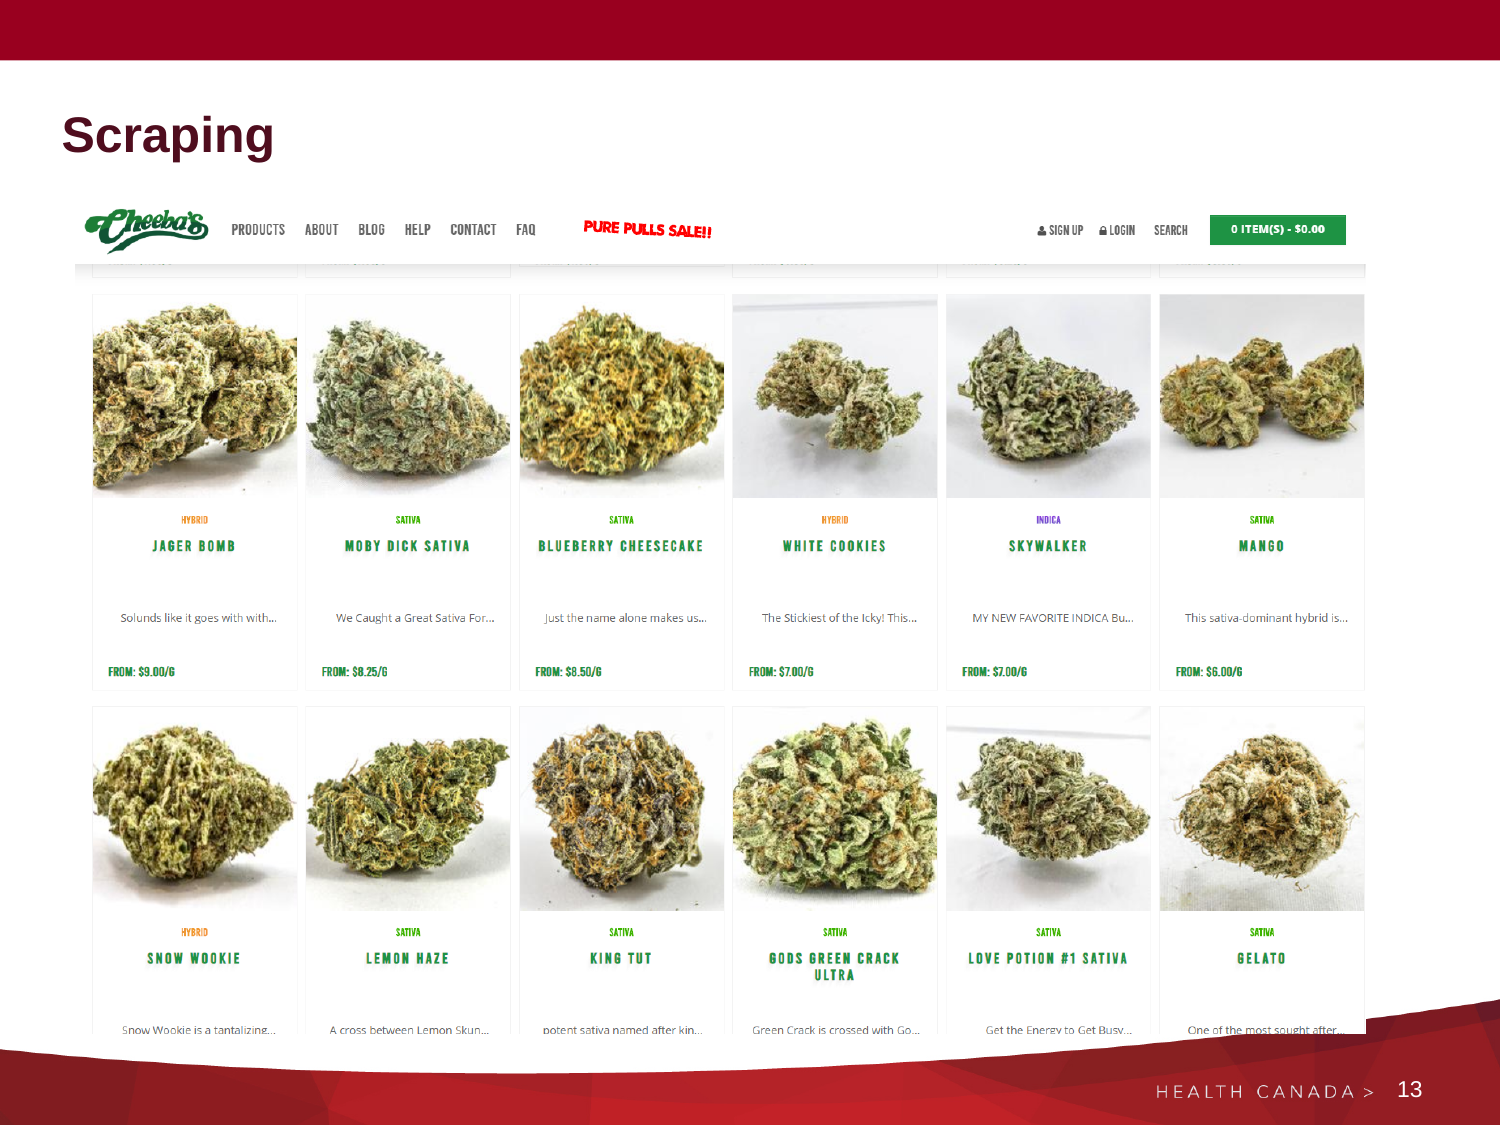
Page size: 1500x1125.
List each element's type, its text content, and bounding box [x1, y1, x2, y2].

picture [0, 61, 1500, 1125]
title Scraping [46, 77, 1455, 171]
slide_number 13 [1382, 1058, 1476, 1118]
